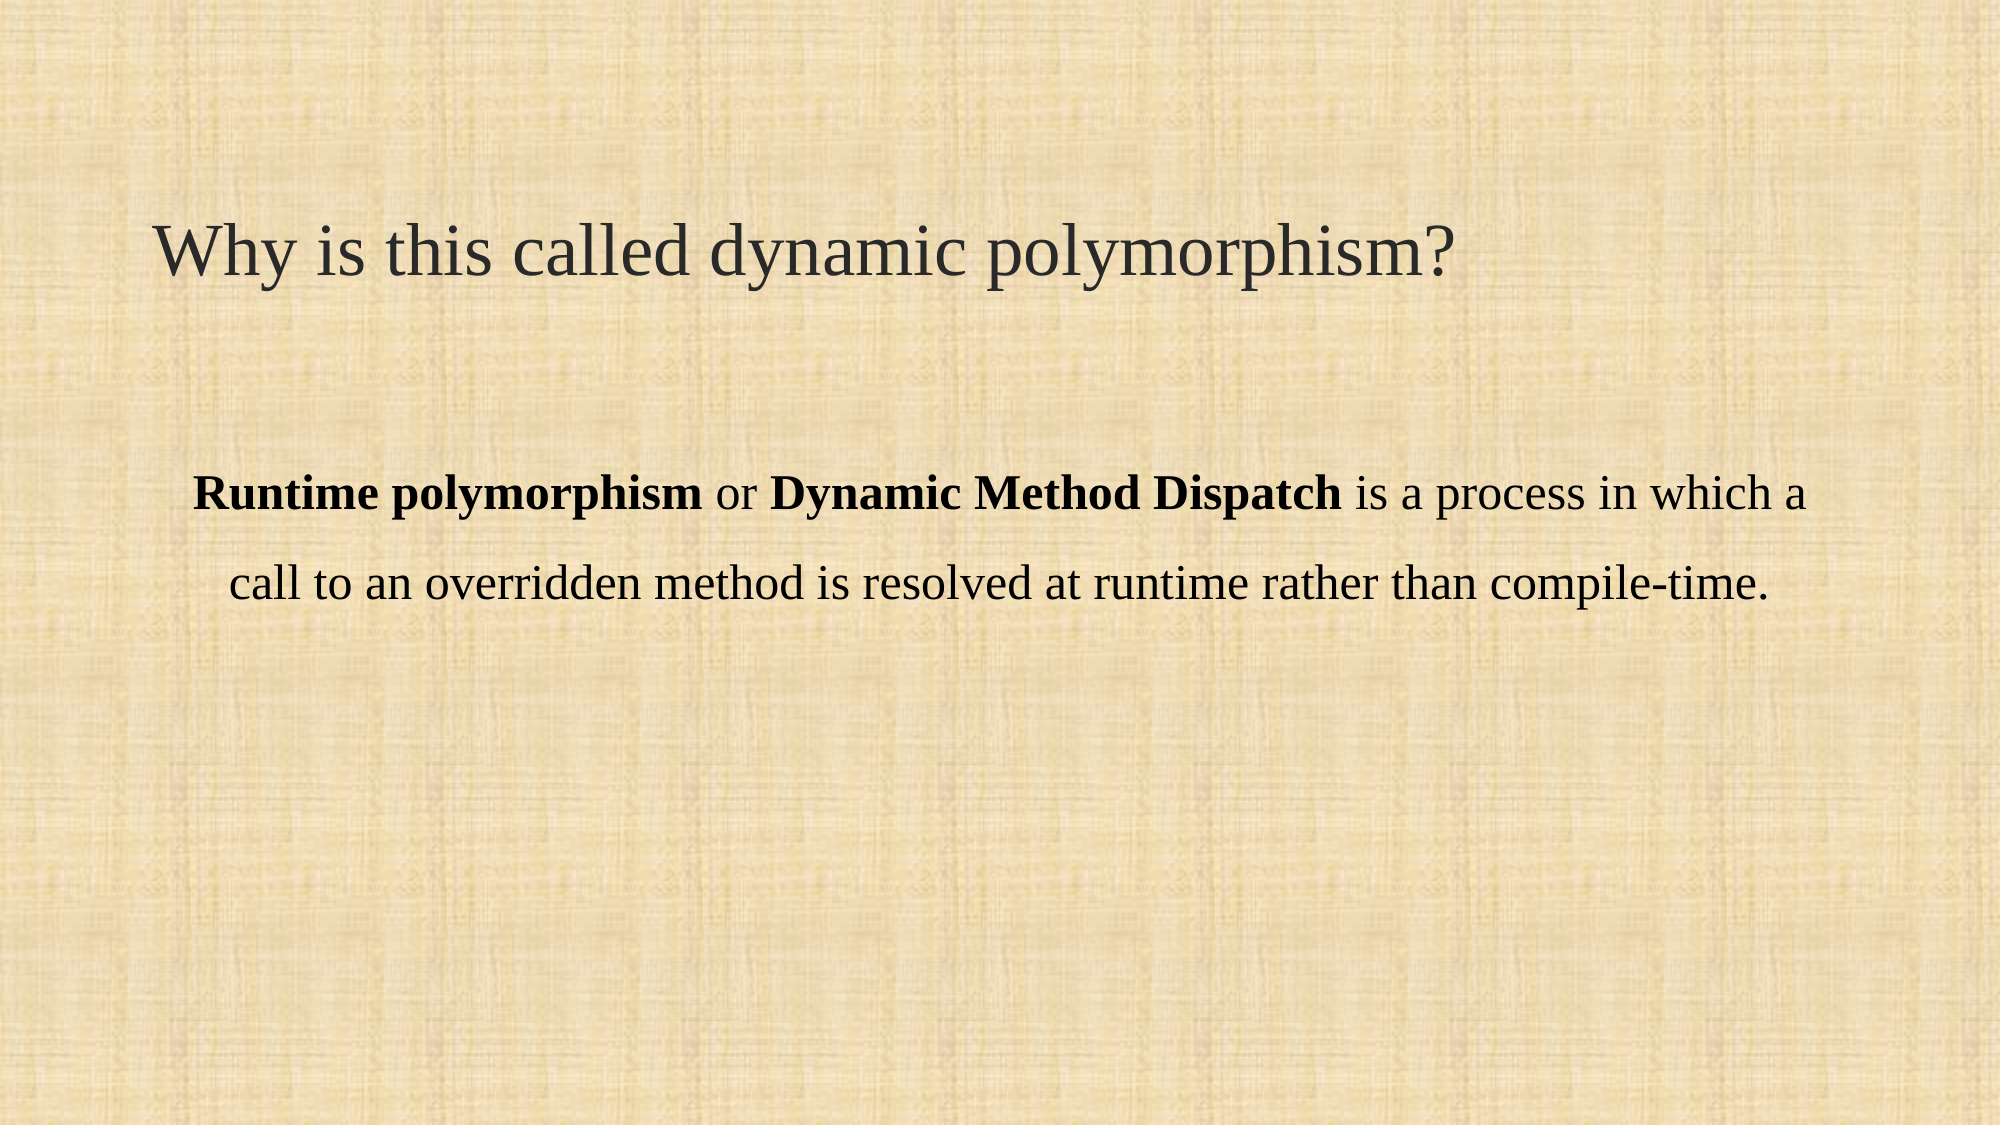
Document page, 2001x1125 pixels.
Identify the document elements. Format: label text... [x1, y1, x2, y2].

list Runtime polymorphism or Dynamic Method Dispatch is a process in which a call to an overridden method is resolved at runtime rather than compile-time. [137, 421, 1863, 704]
title Why is this called dynamic polymorphism? [137, 142, 1863, 361]
